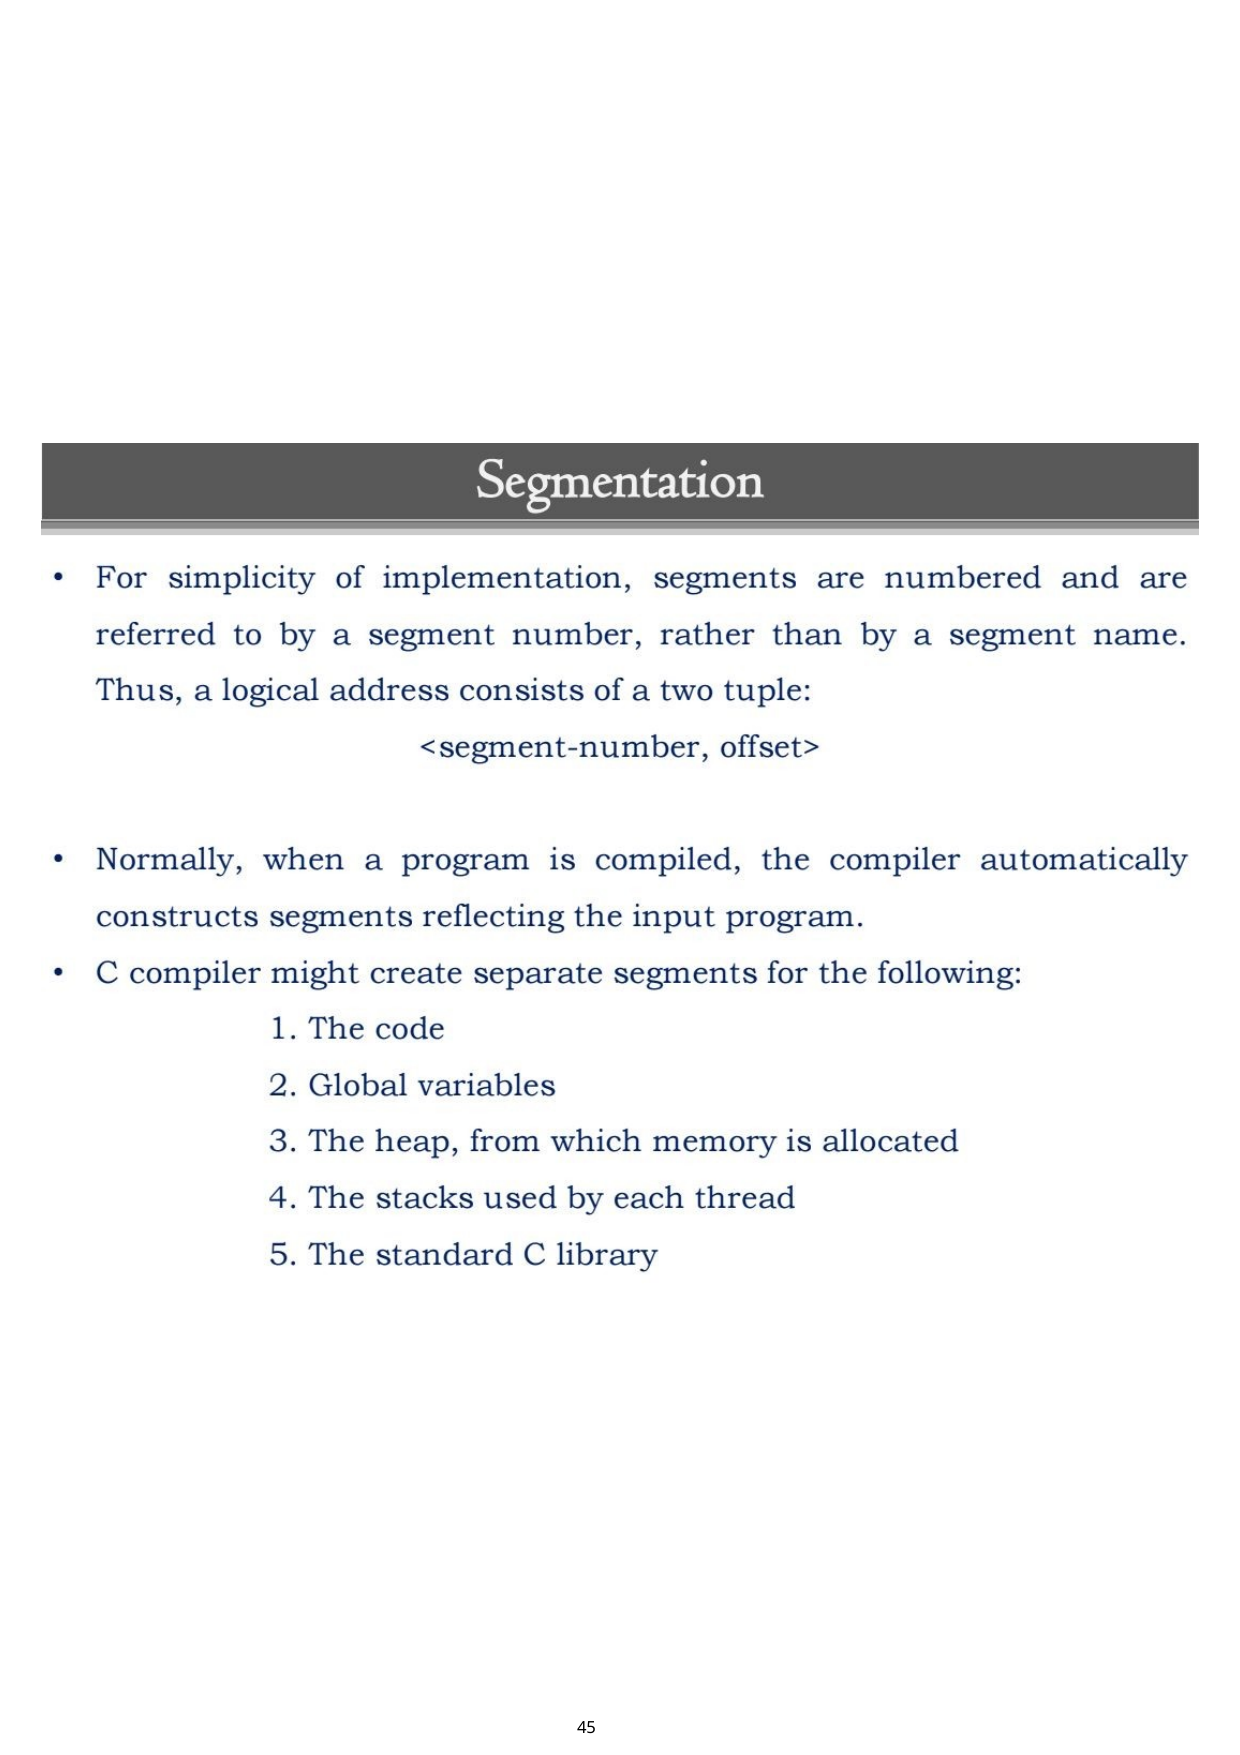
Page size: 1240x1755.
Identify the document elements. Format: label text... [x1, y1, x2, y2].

picture [41, 442, 1199, 1285]
slide_number 45 [570, 1713, 605, 1755]
